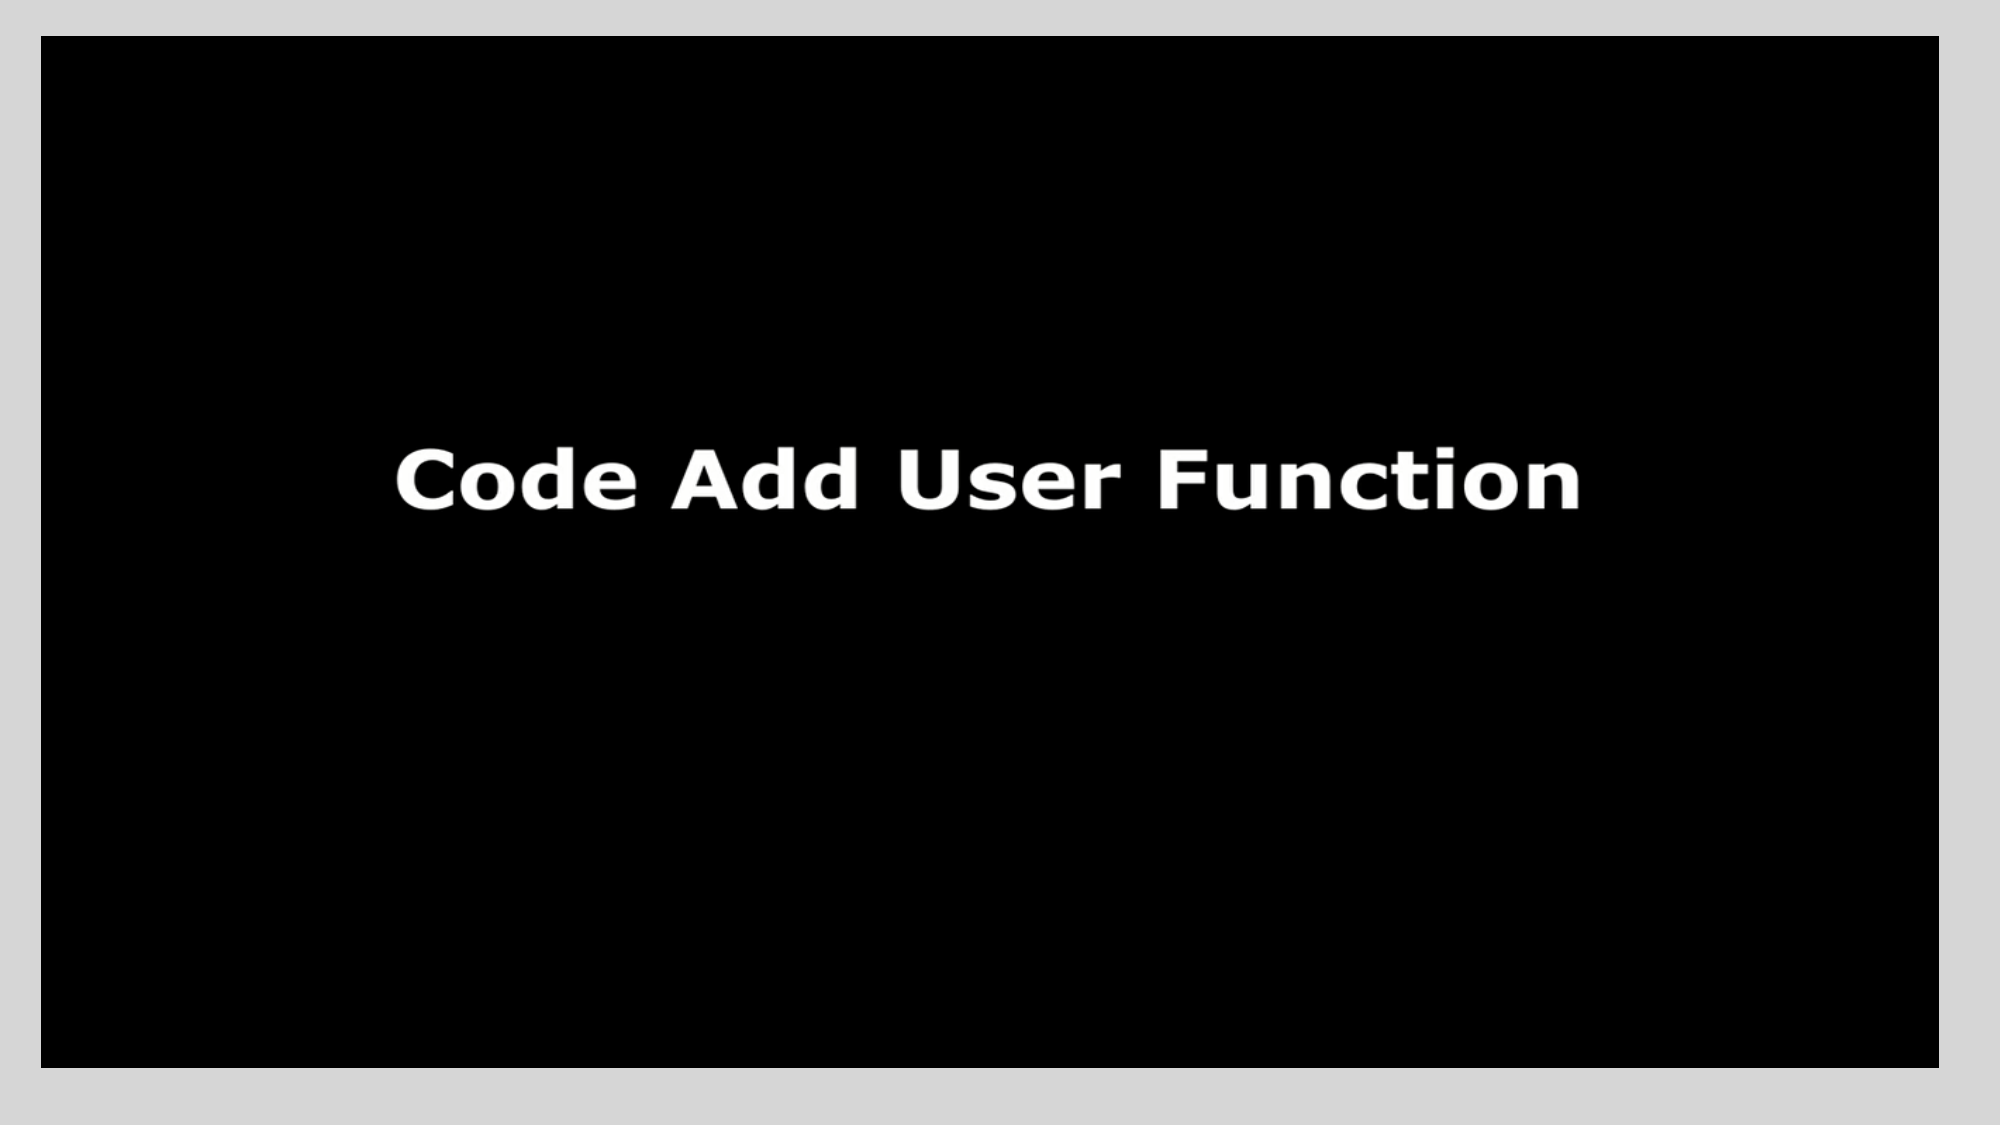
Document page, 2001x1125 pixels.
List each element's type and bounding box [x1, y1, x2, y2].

list [41, 36, 1939, 1068]
